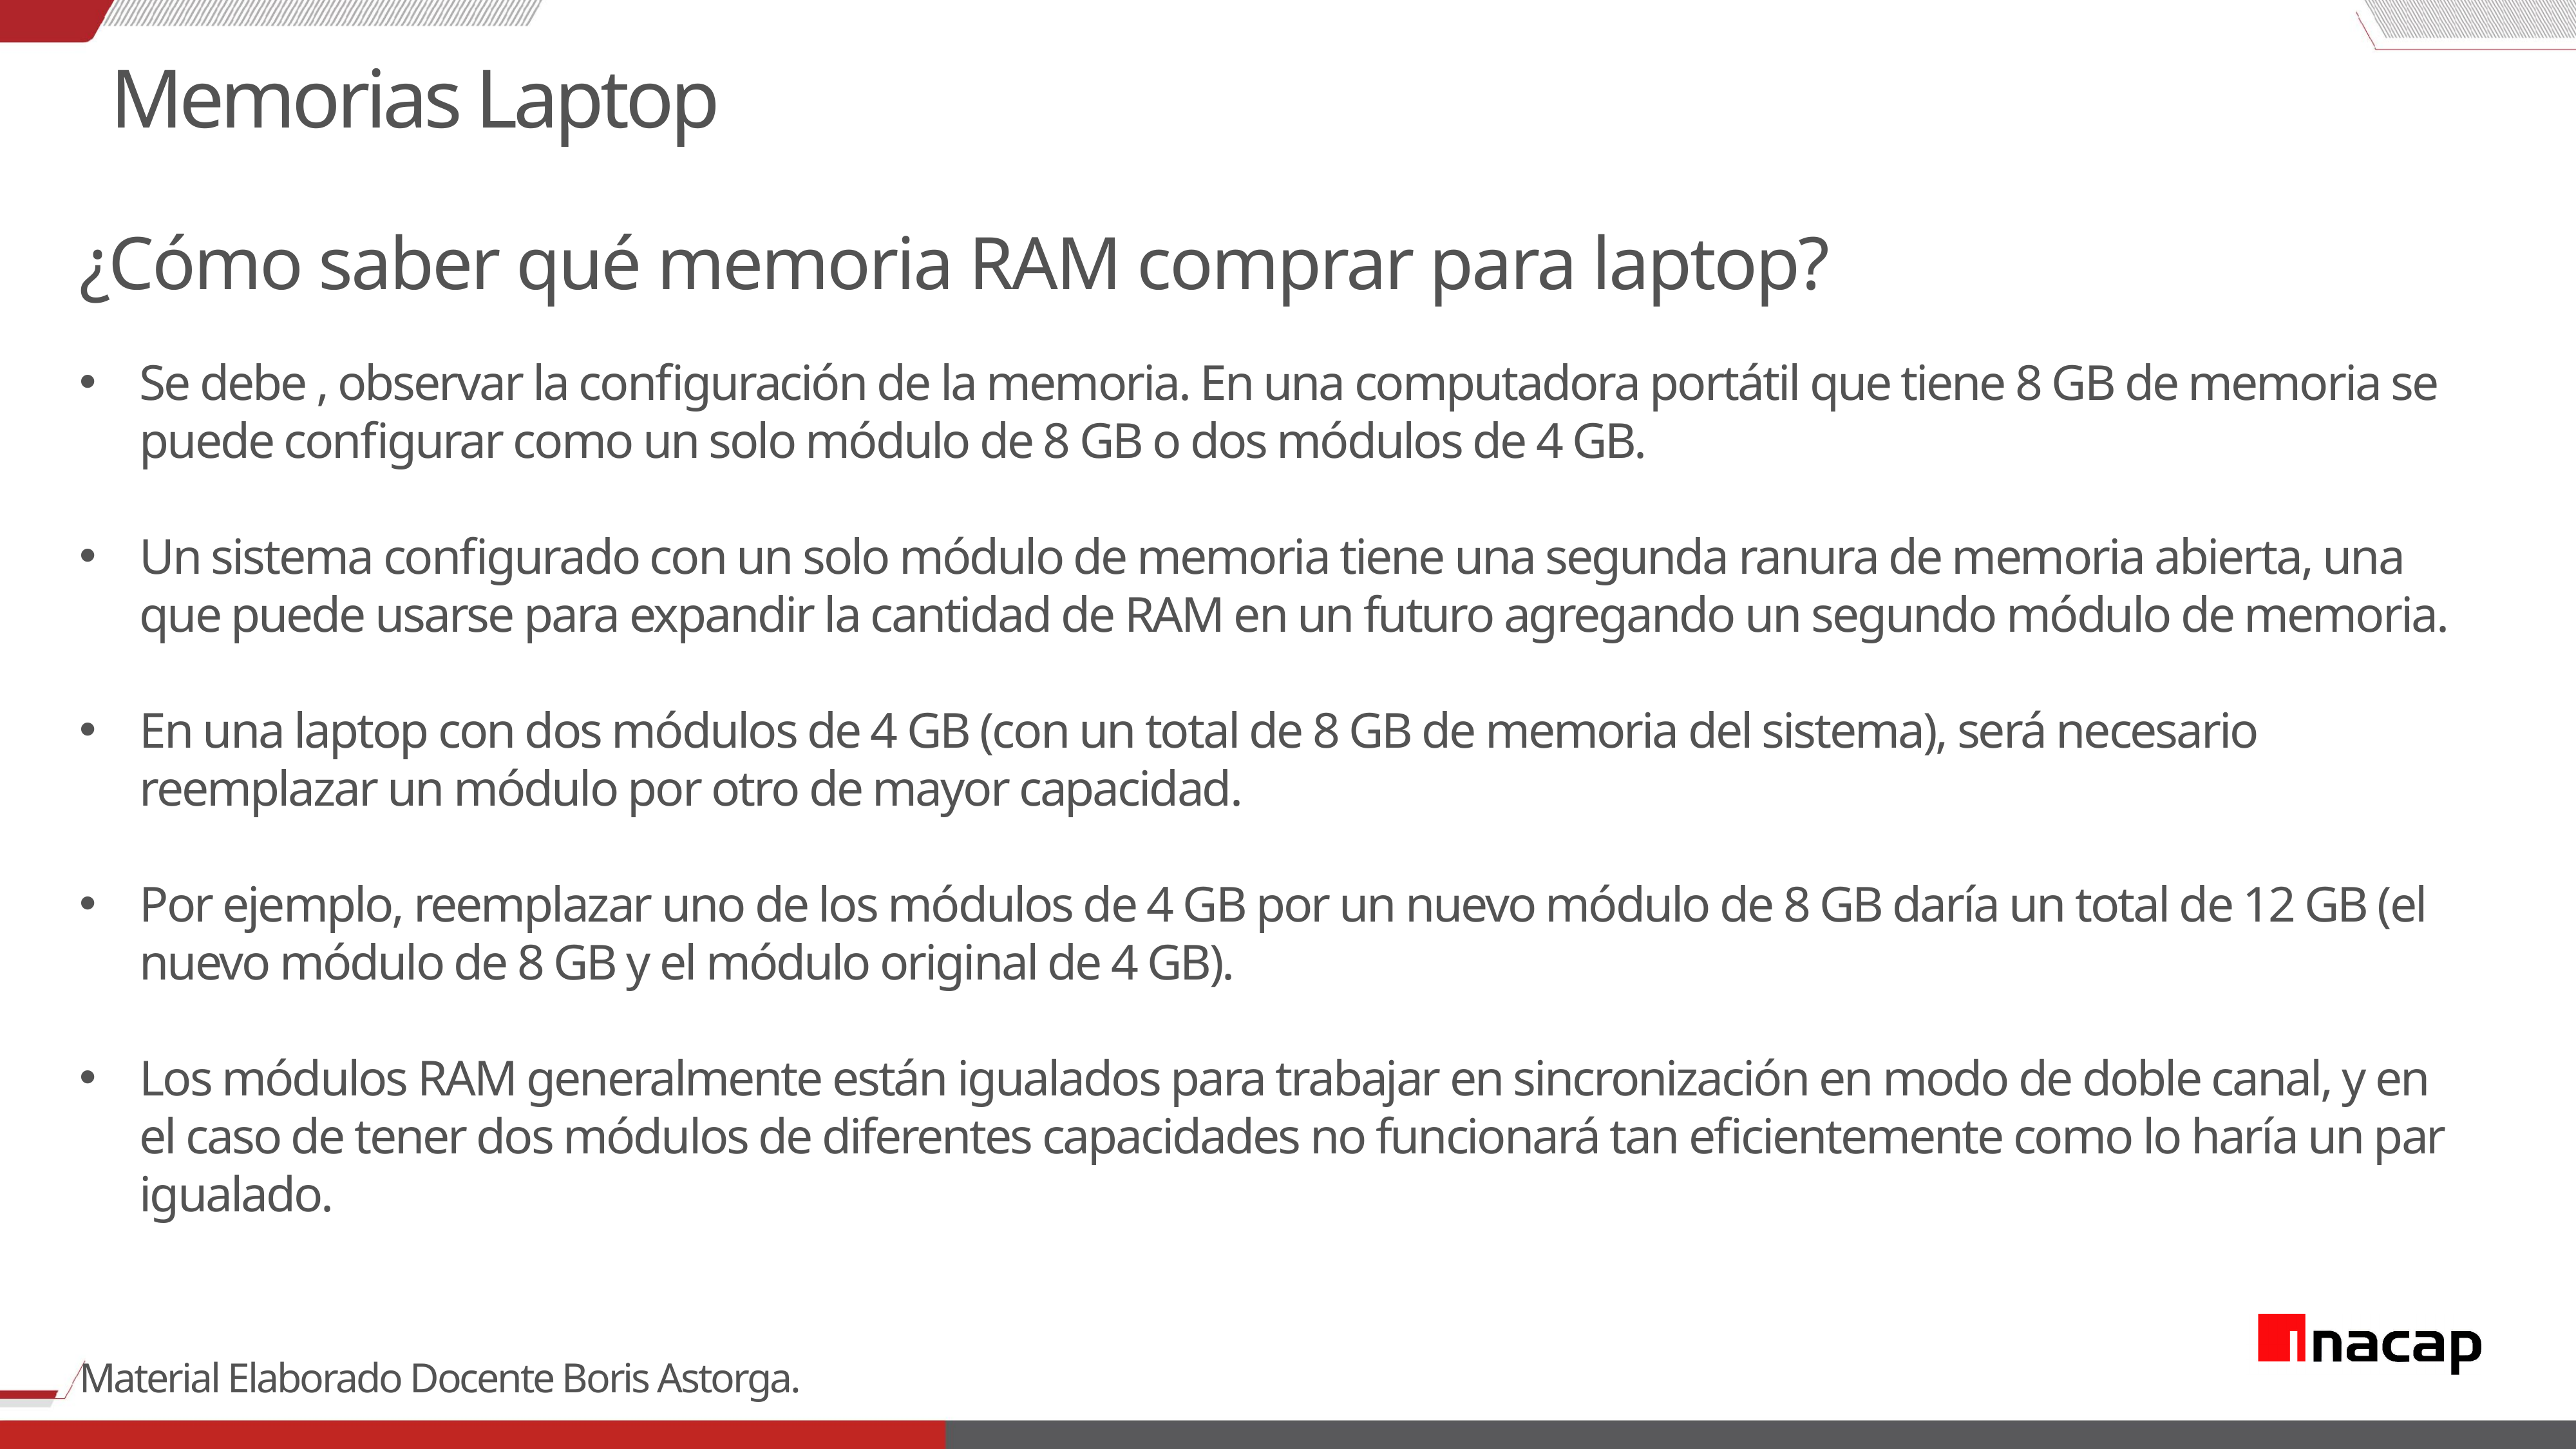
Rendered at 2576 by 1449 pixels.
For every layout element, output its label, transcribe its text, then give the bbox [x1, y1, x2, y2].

picture [0, 0, 2576, 55]
text_box Memorias Laptop [100, 43, 853, 164]
text_box ¿Cómo saber qué memoria RAM comprar para laptop? Se debe , observar la configuración de la memoria. En una computadora portátil que tiene 8 GB de memoria se puede configurar como un solo módulo de 8 GB o dos módulos de 4 GB. Un sistema configurado con un solo módulo de memoria tiene una segunda ranura de memoria abierta, una que puede usarse para expandir la cantidad de RAM en un futuro agregando un segundo módulo de memoria. En una laptop con dos módulos de 4 GB (con un total de 8 GB de memoria del sistema), será necesario reemplazar un módulo por otro de mayor capacidad. Por ejemplo, reemplazar uno de los módulos de 4 GB por un nuevo módulo de 8 GB daría un total de 12 GB (el nuevo módulo de 8 GB y el módulo original de 4 GB). Los módulos RAM generalmente están igualados para trabajar en sincronización en modo de doble canal, y en el caso de tener dos módulos de diferentes capacidades no funcionará tan eficientemente como lo haría un par igualado. [70, 212, 2476, 1226]
text_box Material Elaborado Docente Boris Astorga. [70, 1348, 1358, 1406]
picture [0, 1354, 2576, 1449]
picture [2246, 1314, 2481, 1375]
